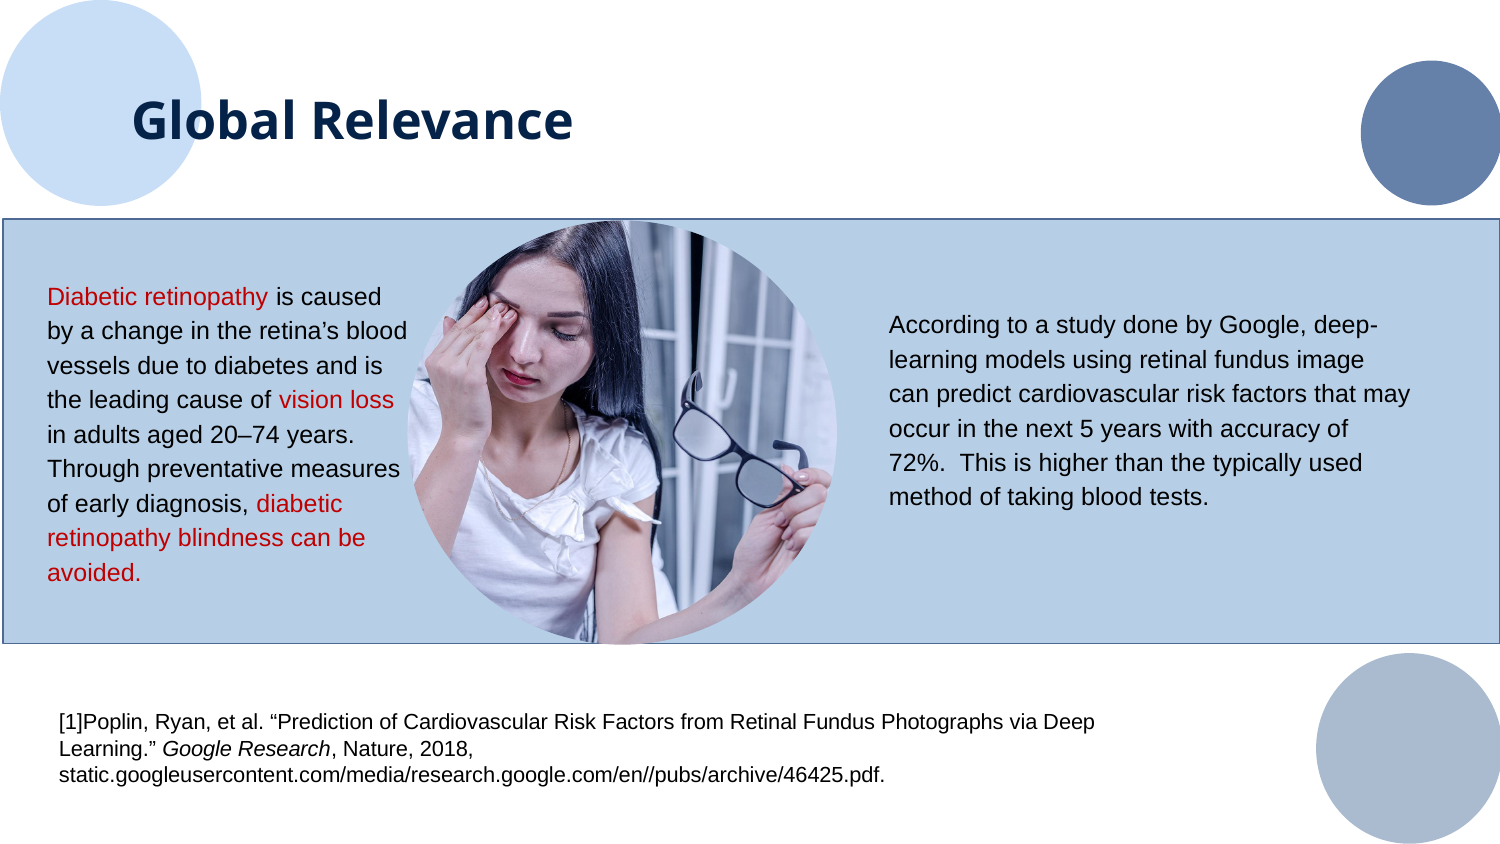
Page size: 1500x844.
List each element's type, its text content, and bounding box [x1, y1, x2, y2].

text_box [1]Poplin, Ryan, et al. “Prediction of Cardiovascular Risk Factors from Retinal Fundus Photographs via Deep Learning.” Google Research, Nature, 2018, static.googleusercontent.com/media/research.google.com/en//pubs/archive/46425.pdf. [44, 700, 1201, 794]
subtitle According to a study done by Google, deep-learning models using retinal fundus image can predict cardiovascular risk factors that may occur in the next 5 years with accuracy of 72%. This is higher than the typically used method of taking blood tests. [873, 273, 1427, 622]
text_box [3, 219, 406, 644]
title Global Relevance [116, 88, 1383, 149]
subtitle Diabetic retinopathy is caused by a change in the retina’s blood vessels due to diabetes and is the leading cause of vision loss in adults aged 20–74 years. Through preventative measures of early diagnosis, diabetic retinopathy blindness can be avoided. [32, 239, 431, 664]
picture [407, 220, 838, 645]
text_box [838, 219, 1500, 644]
